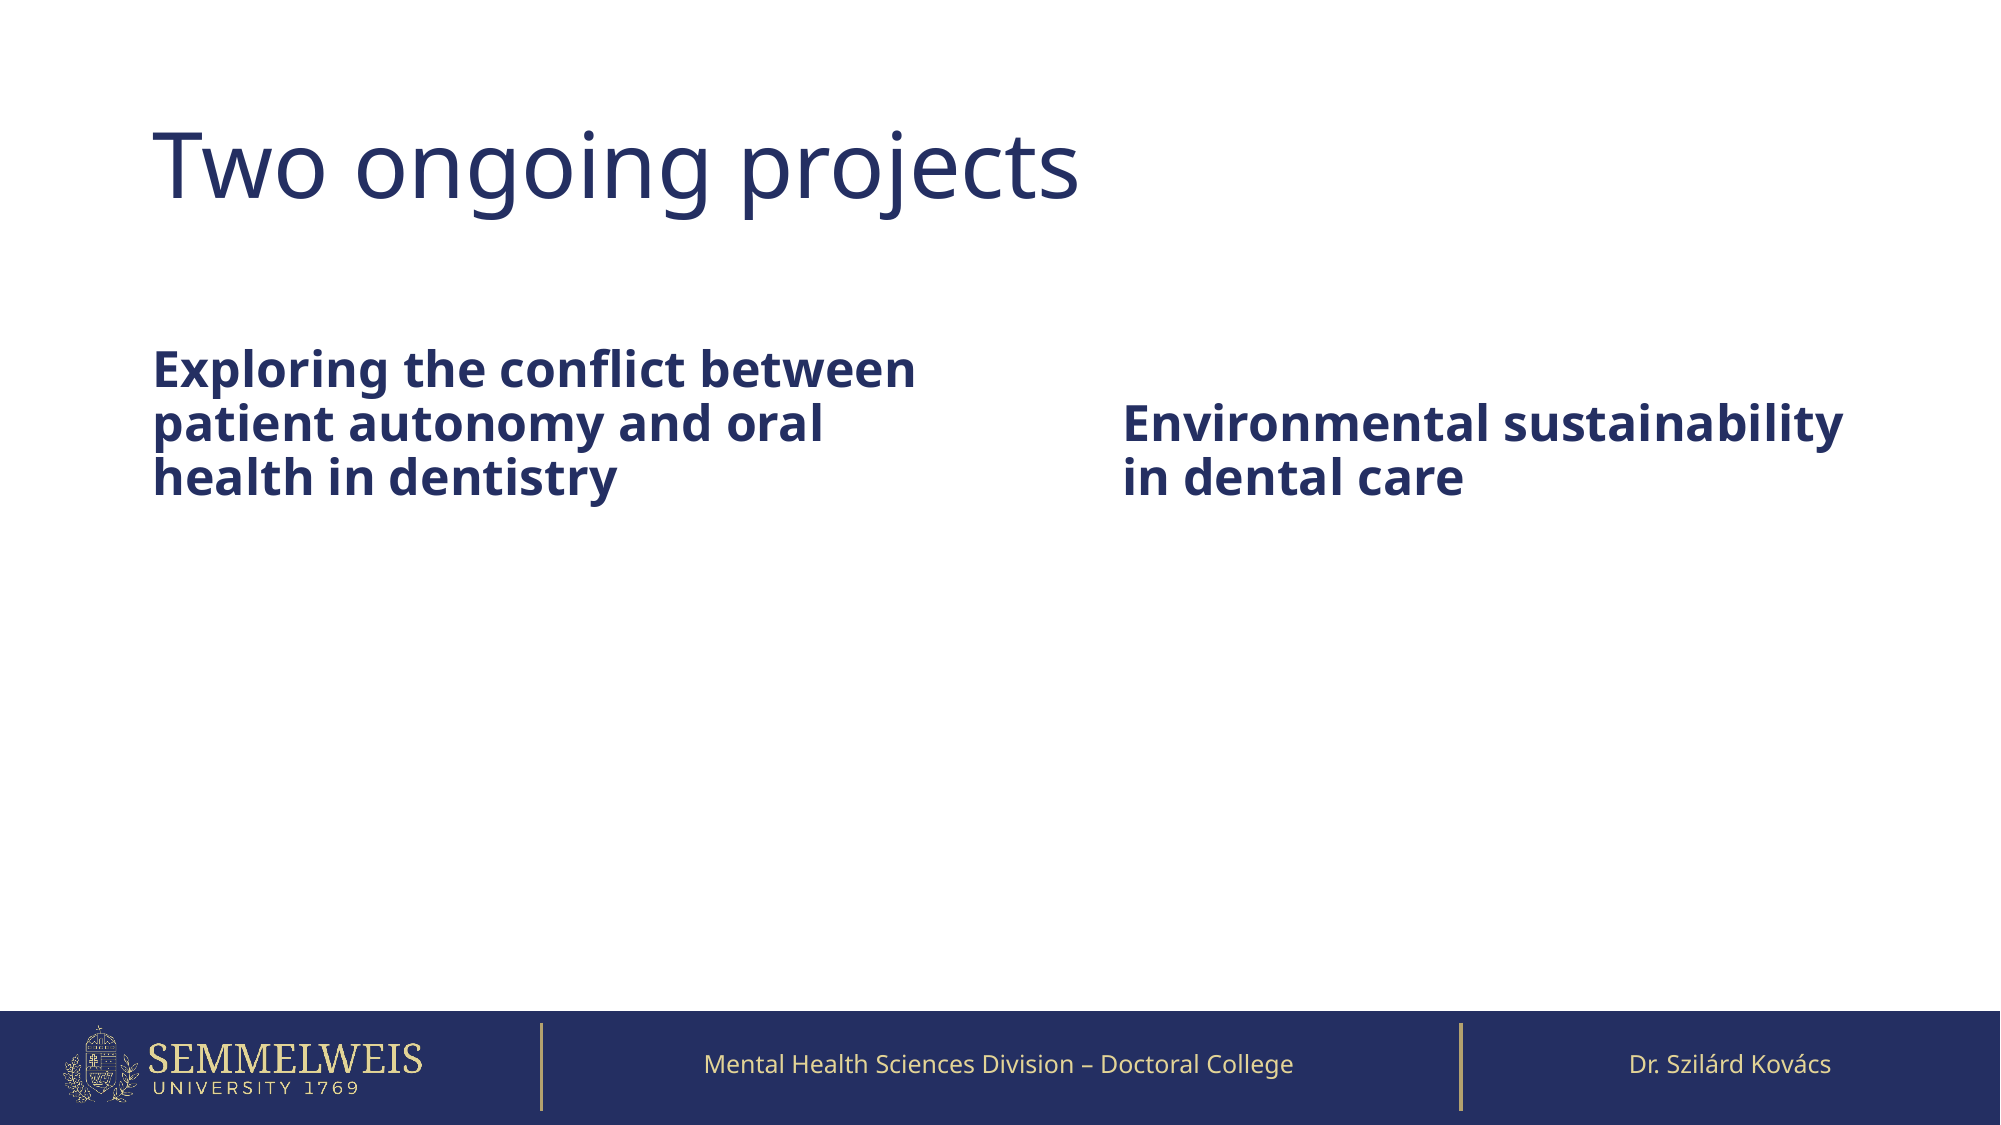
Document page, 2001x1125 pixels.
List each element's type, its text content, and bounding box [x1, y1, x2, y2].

title Two ongoing projects [137, 59, 1863, 278]
picture [35, 995, 449, 1125]
list Environmental sustainability in dental care [1107, 345, 1863, 515]
list Exploring the conflict between patient autonomy and oral health in dentistry [137, 296, 988, 515]
